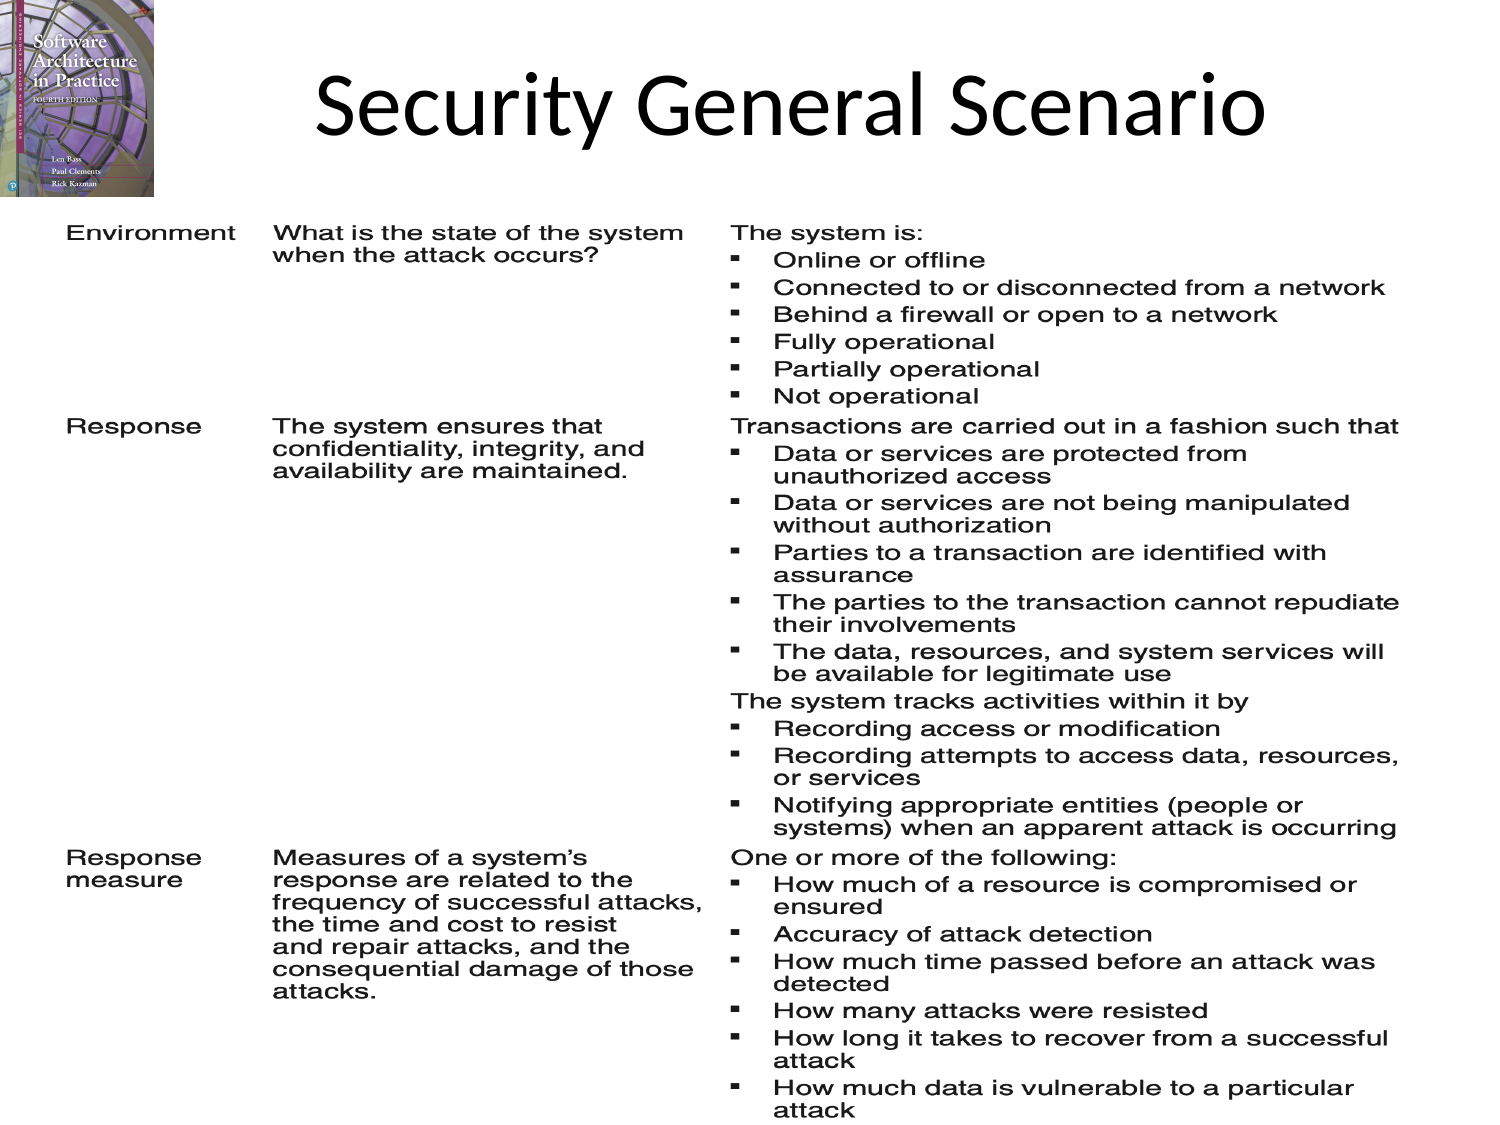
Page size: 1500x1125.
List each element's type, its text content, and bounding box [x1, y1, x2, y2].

picture [0, 0, 154, 197]
title Security General Scenario [159, 45, 1425, 173]
picture [52, 219, 1426, 1125]
